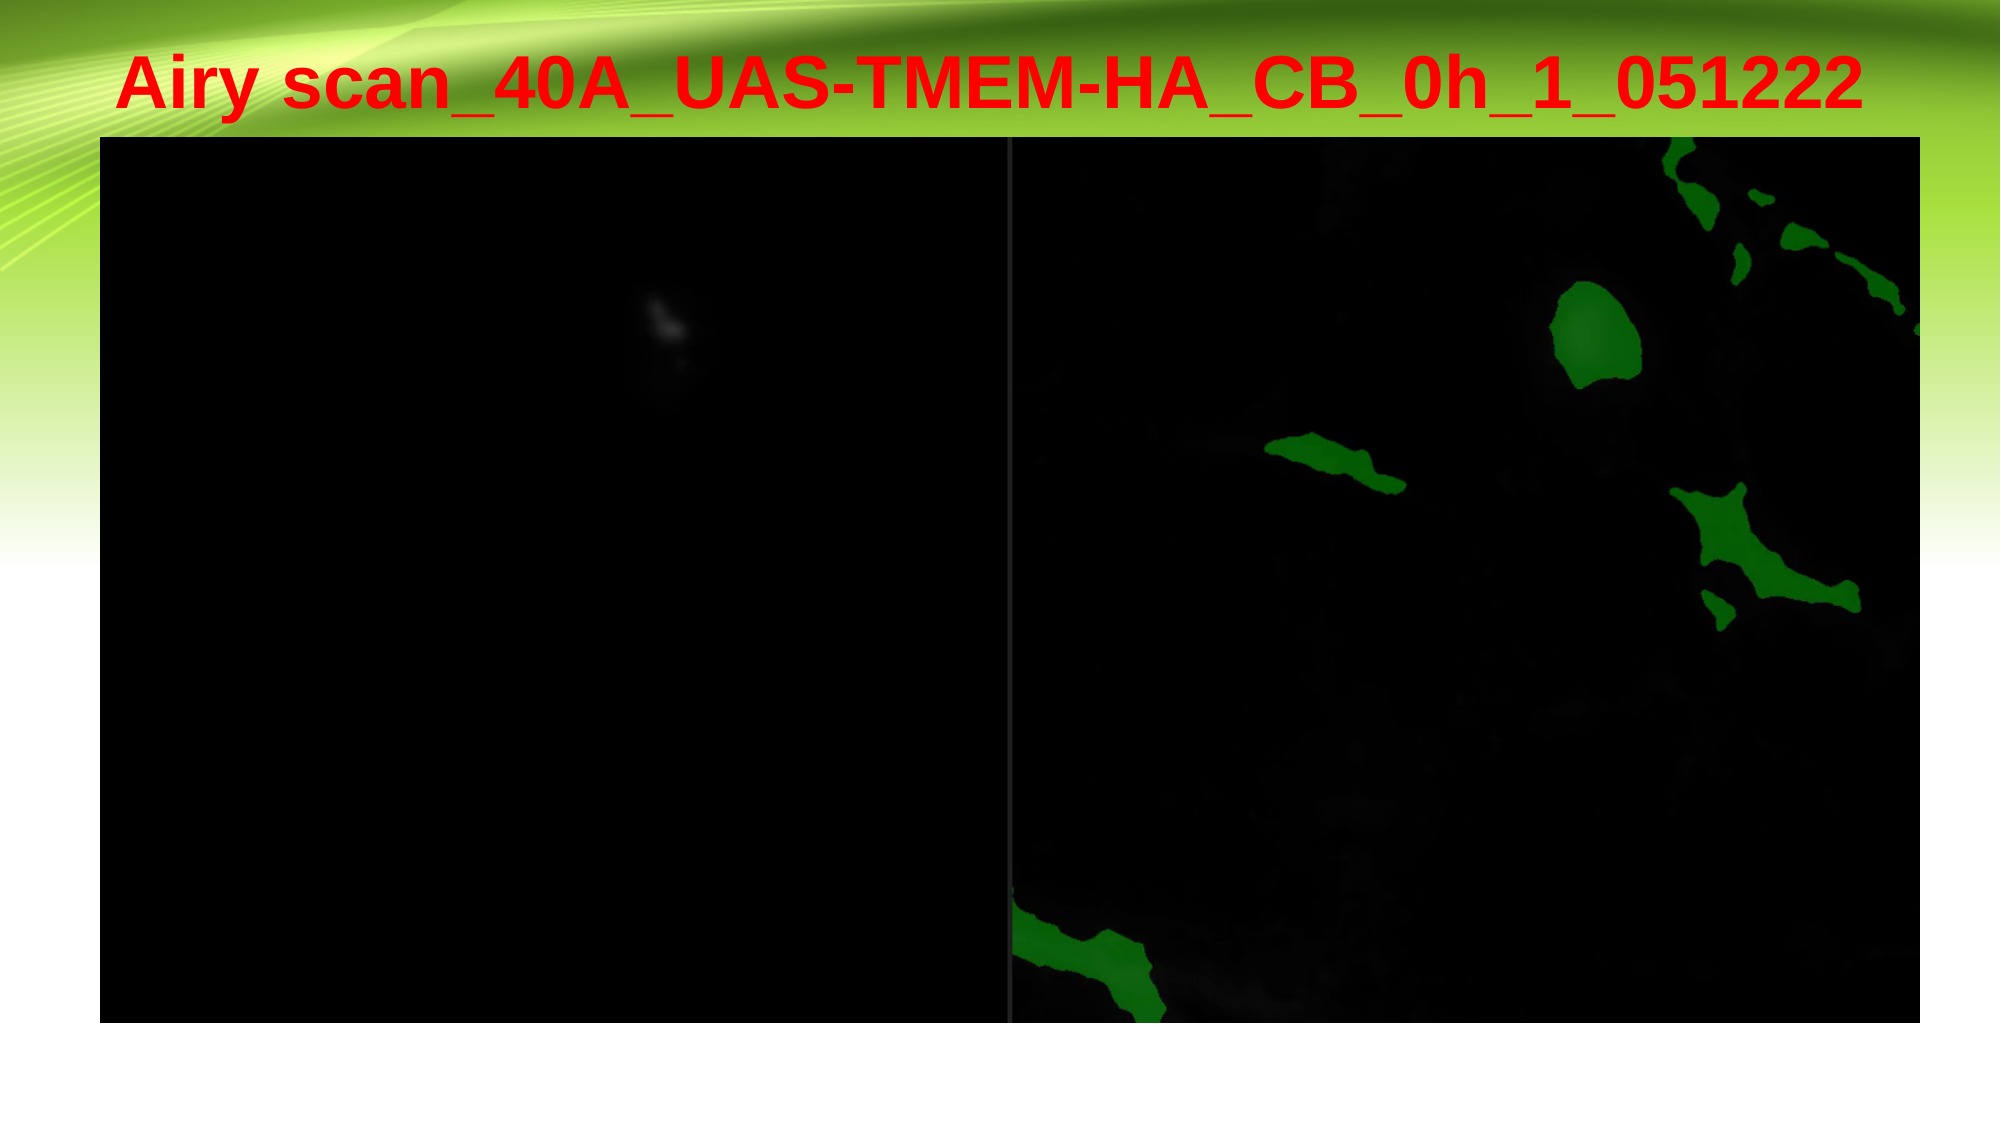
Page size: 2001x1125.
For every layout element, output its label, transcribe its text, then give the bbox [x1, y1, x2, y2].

picture [0, 0, 2000, 1125]
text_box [99, 136, 1920, 1023]
title Airy scan_40A_UAS-TMEM-HA_CB_0h_1_051222 [99, 30, 1901, 127]
